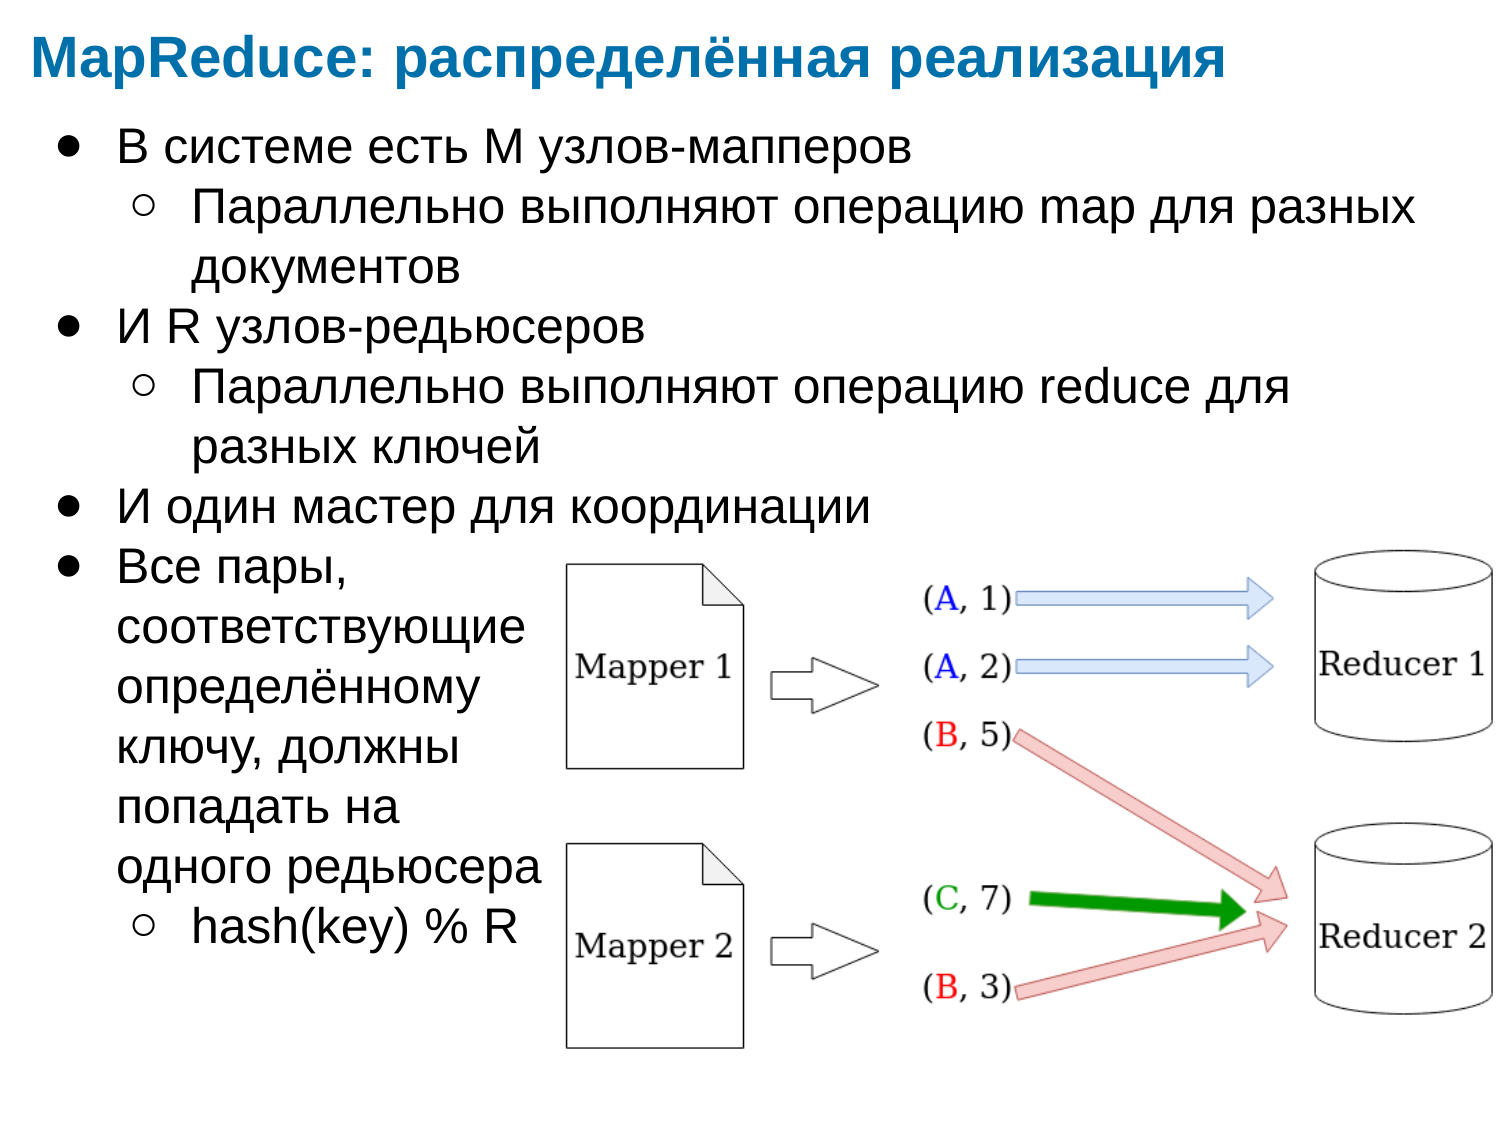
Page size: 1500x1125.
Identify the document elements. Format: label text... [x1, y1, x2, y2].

list В системе есть M узлов-мапперов Параллельно выполняют операцию map для разных документов И R узлов-редьюсеров Параллельно выполняют операцию reduce для разных ключей И один мастер для координации Все пары, соответствующие определённому ключу, должны попадать на одного редьюсера hash(key) % R [40, 113, 1459, 1053]
title MapReduce: распределённая реализация [30, 19, 1470, 93]
picture [562, 546, 1498, 1054]
